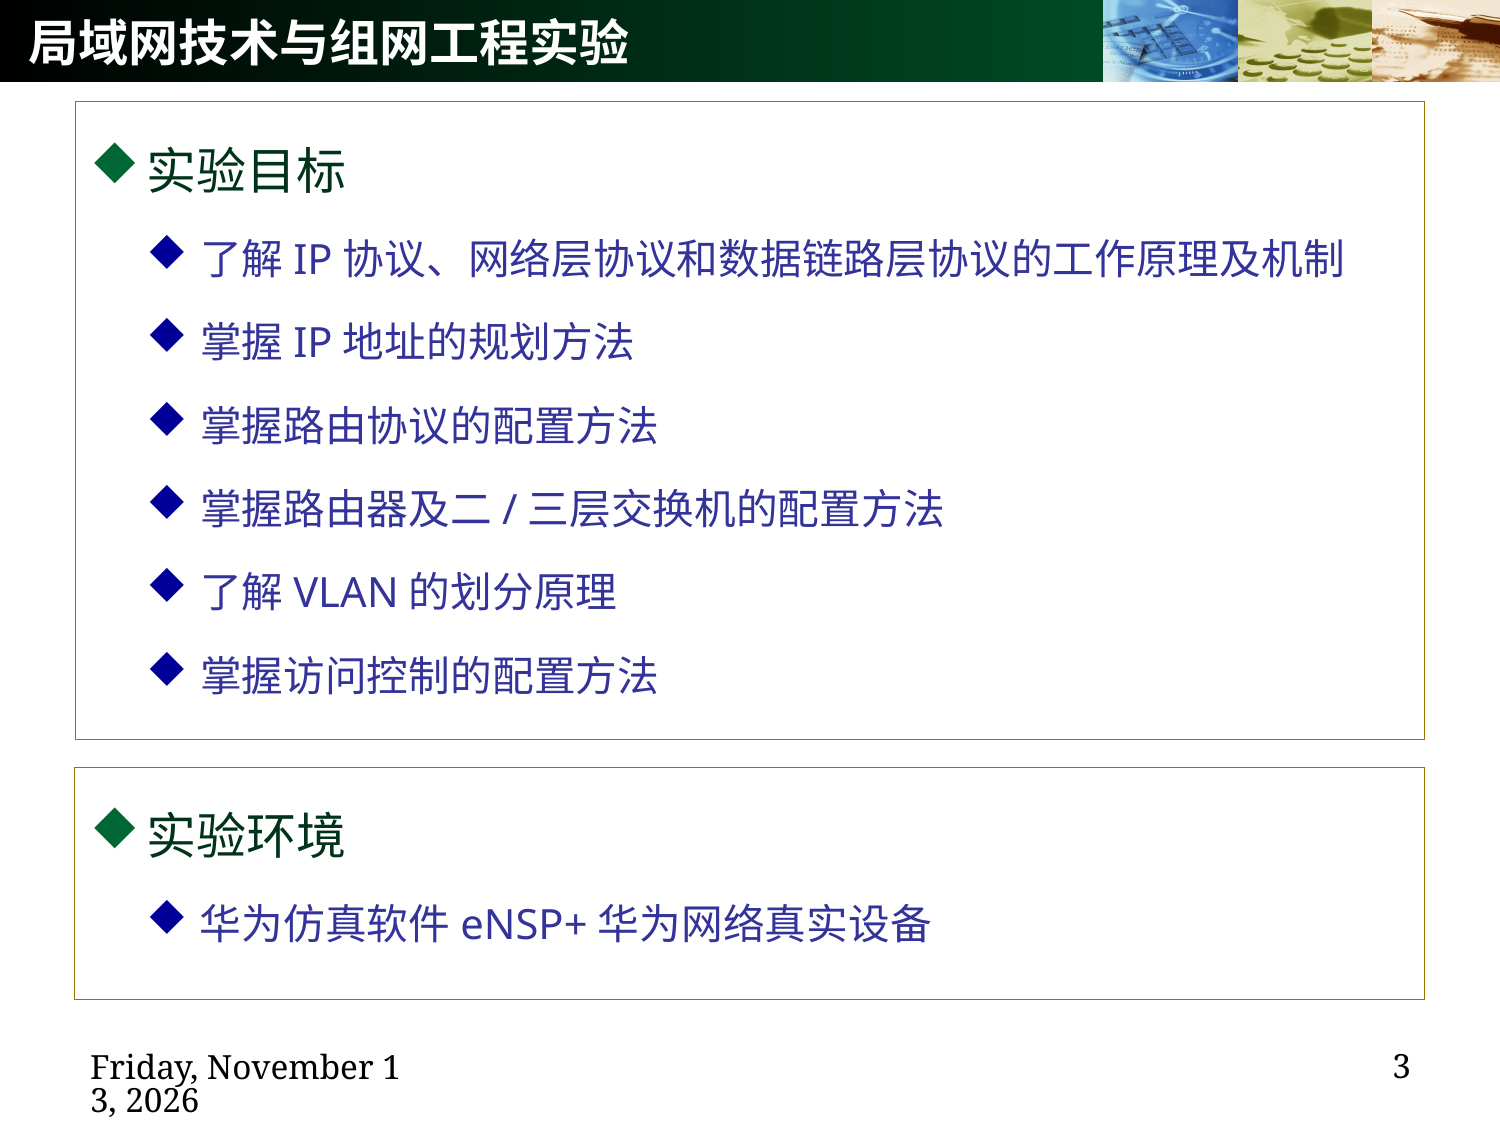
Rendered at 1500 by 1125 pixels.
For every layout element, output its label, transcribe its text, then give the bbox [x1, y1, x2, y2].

picture [1103, 0, 1500, 82]
text_box 实验环境 华为仿真软件eNSP+华为网络真实设备 [74, 767, 1425, 1000]
list 实验目标 了解IP协议、网络层协议和数据链路层协议的工作原理及机制 掌握IP地址的规划方法 掌握路由协议的配置方法 掌握路由器及二/三层交换机的配置方法 了解VLAN的划分原理 掌握访问控制的配置方法 [75, 101, 1425, 740]
title 局域网技术与组网工程实验 [13, 11, 1034, 71]
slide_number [74, 1023, 426, 1100]
footer 3 [950, 1022, 1426, 1099]
